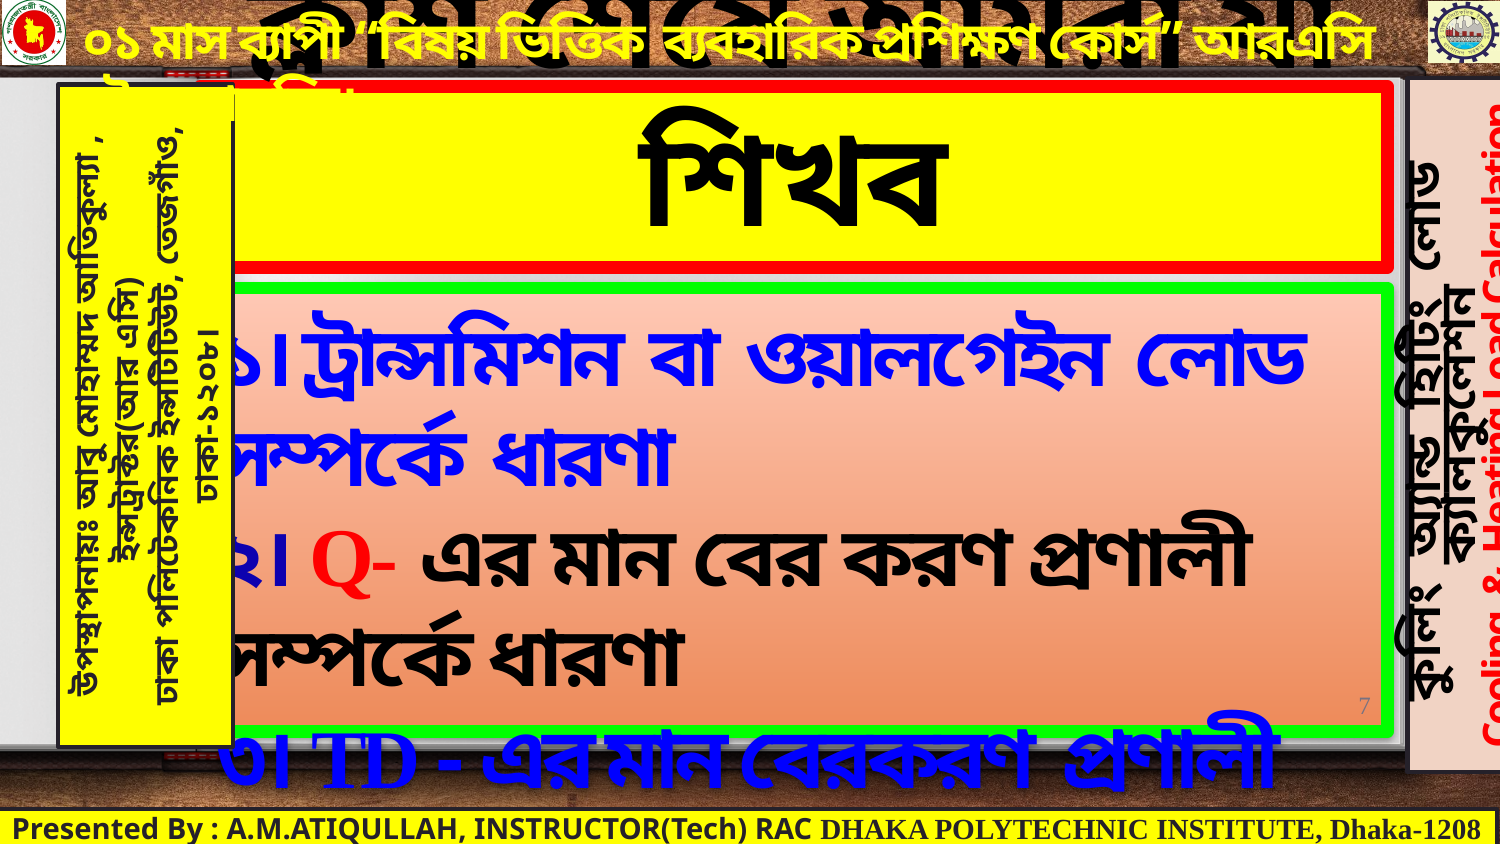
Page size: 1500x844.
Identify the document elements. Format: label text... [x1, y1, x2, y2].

slide_number 7 [1295, 672, 1386, 737]
subtitle ১। ট্রান্সমিশন বা ওয়ালগেইন লোড সম্পর্কে ধারণা ২। Q- এর মান বের করণ প্রণালী সম্পর্কে ধারণা ৩। TD - এর মান বেরকরণ প্রণালী সম্পর্কে ধারণা ৪। U ফ্যাক্টর এর বিভিন্ন মান বেরকরণ প্রণালী সমূহ। [235, 288, 1388, 732]
picture [0, 0, 1500, 844]
text_box উপস্থাপনায়ঃ আবু মোহাম্মদ আতিকুল্যা , ইন্সট্রাক্টর(আর এসি) ঢাকা পলিটেকনিক ইন্সটিটিউট, তেজগাঁও, ঢাকা-১২০৮। [56, 82, 235, 749]
picture [1428, 0, 1500, 76]
text_box ০১ মাস ব্যাপী “বিষয় ভিত্তিক ব্যবহারিক প্রশিক্ষণ কোর্স” আরএসি টেকনোলজি। [68, 0, 1464, 140]
title ক্লাশ শেষে আমরা যা শিখব [235, 140, 1390, 269]
text_box কুলিং অ্যান্ড ‍হিটিং লোড ক্যালকুলেশন Cooling & Heating Load Calculation [1405, 76, 1500, 774]
text_box Presented By : A.M.ATIQULLAH, INSTRUCTOR(Tech) RAC DHAKA POLYTECHNIC INSTITUTE, Dhaka-1208 [0, 807, 1499, 844]
